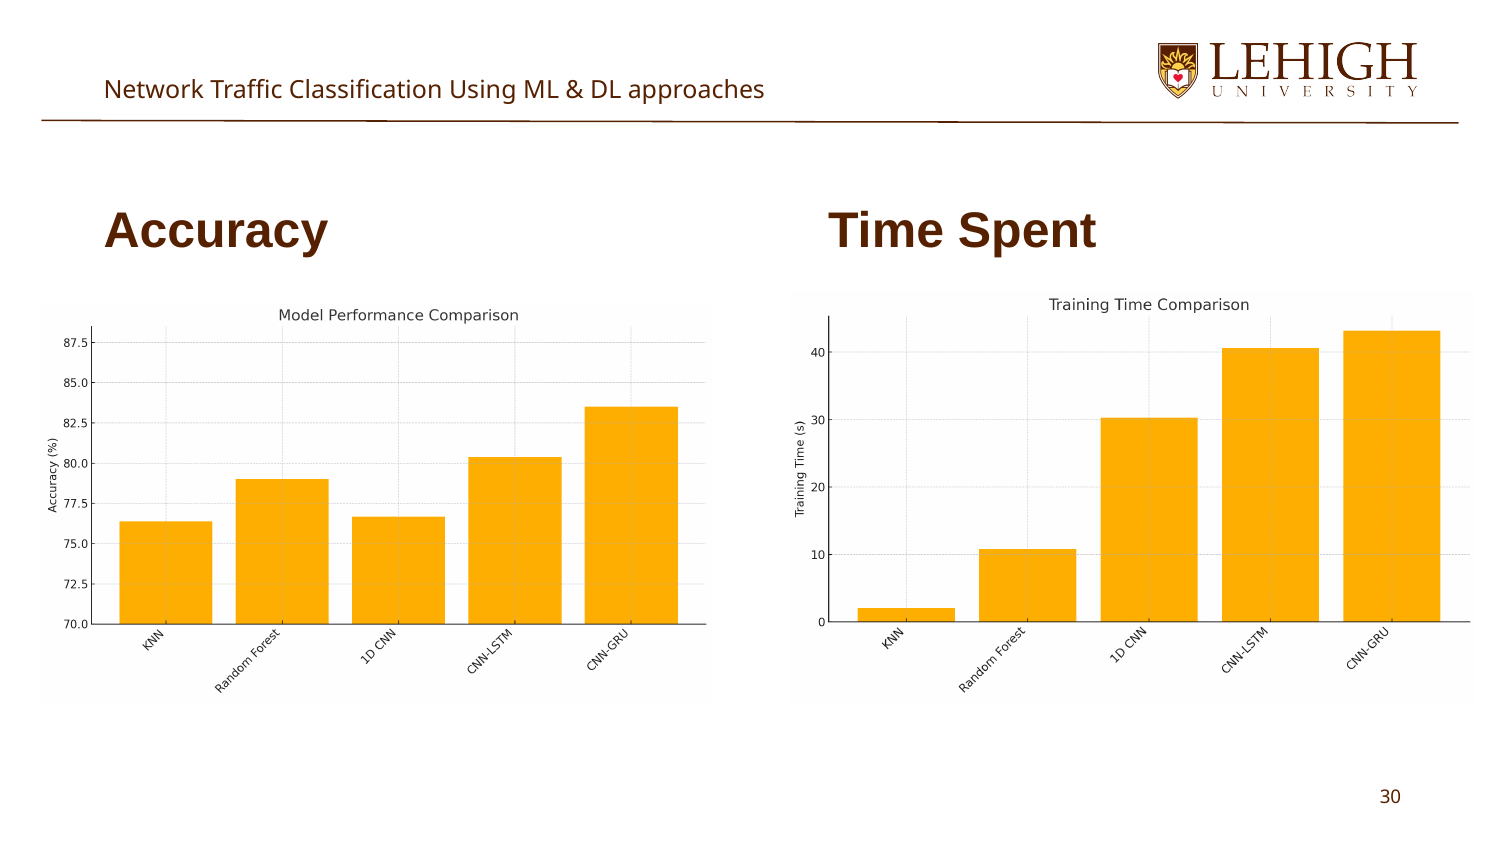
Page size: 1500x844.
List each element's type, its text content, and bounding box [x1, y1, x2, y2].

picture [1157, 42, 1417, 99]
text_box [41, 120, 1459, 124]
slide_number Network Traffic Classification Using ML & DL approaches [88, 55, 1092, 118]
title Accuracy [88, 170, 813, 273]
slide_number 30 [1326, 764, 1417, 830]
picture [41, 301, 712, 702]
picture [788, 291, 1476, 702]
text_box Time Spent [813, 170, 1500, 273]
